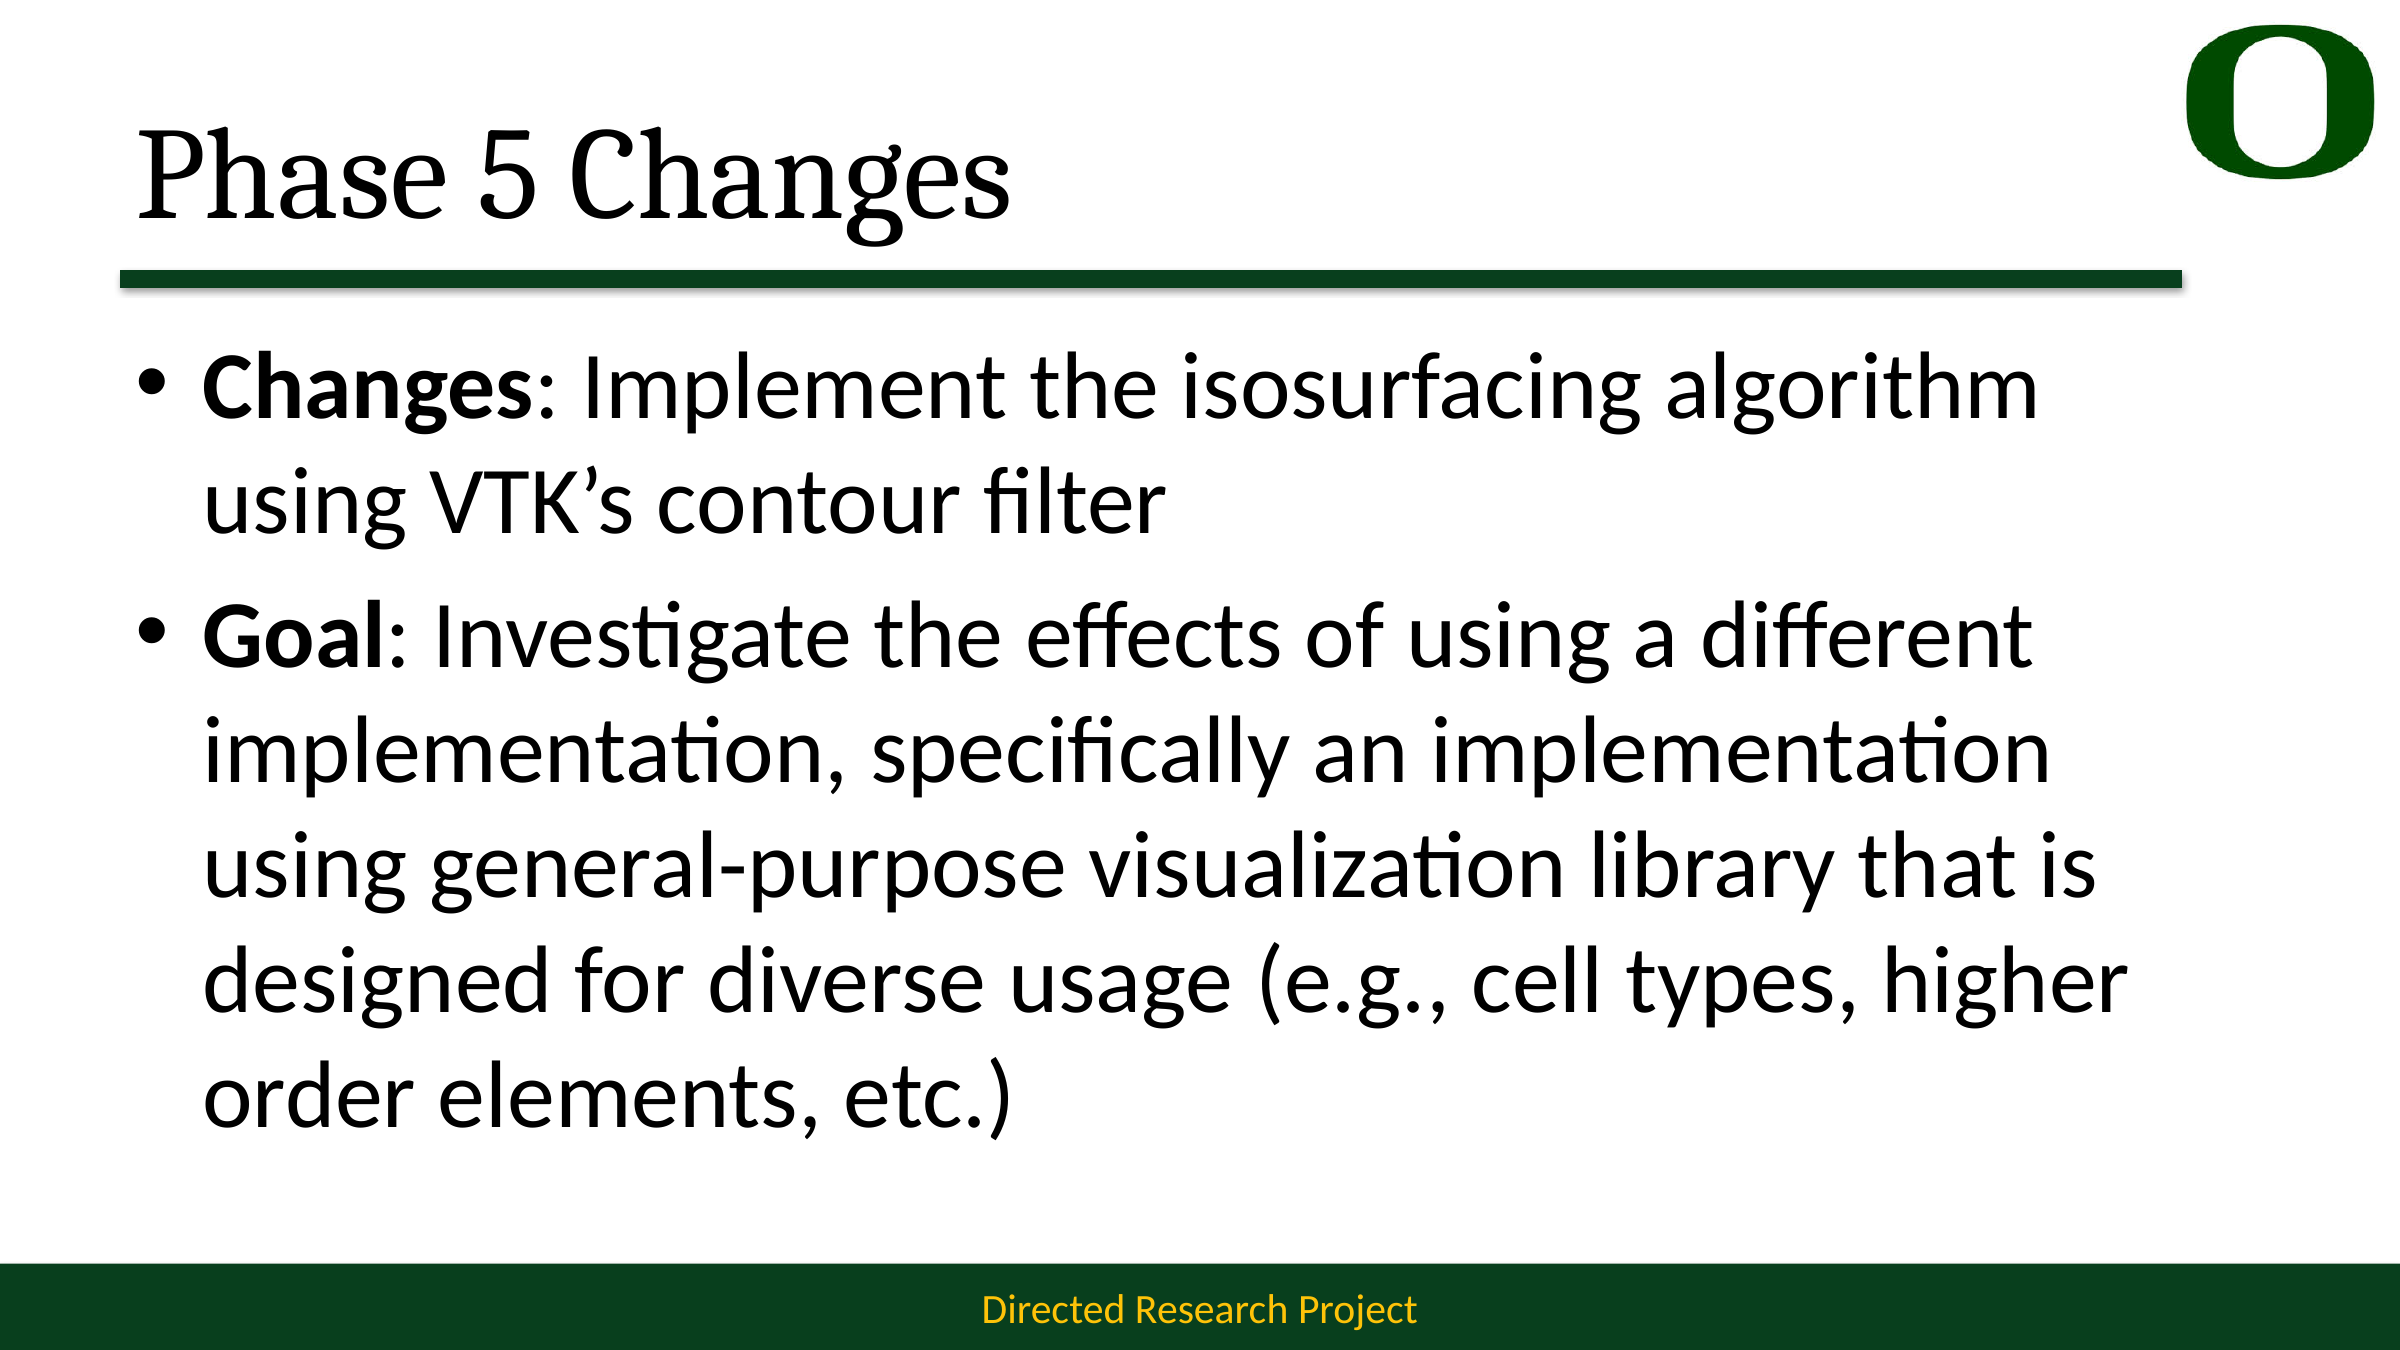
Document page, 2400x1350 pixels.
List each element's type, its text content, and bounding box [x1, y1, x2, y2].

slide_number 41 [1719, 1251, 2280, 1324]
list Changes: Implement the isosurfacing algorithm using VTK’s contour filter Goal: Investigate the effects of using a different implementation, specifically an implementation using general-purpose visualization library that is designed for diverse usage (e.g., cell types, higher order elements, etc.) [120, 315, 2280, 1206]
title Phase 5 Changes [120, 54, 2182, 279]
picture [2181, 20, 2379, 183]
